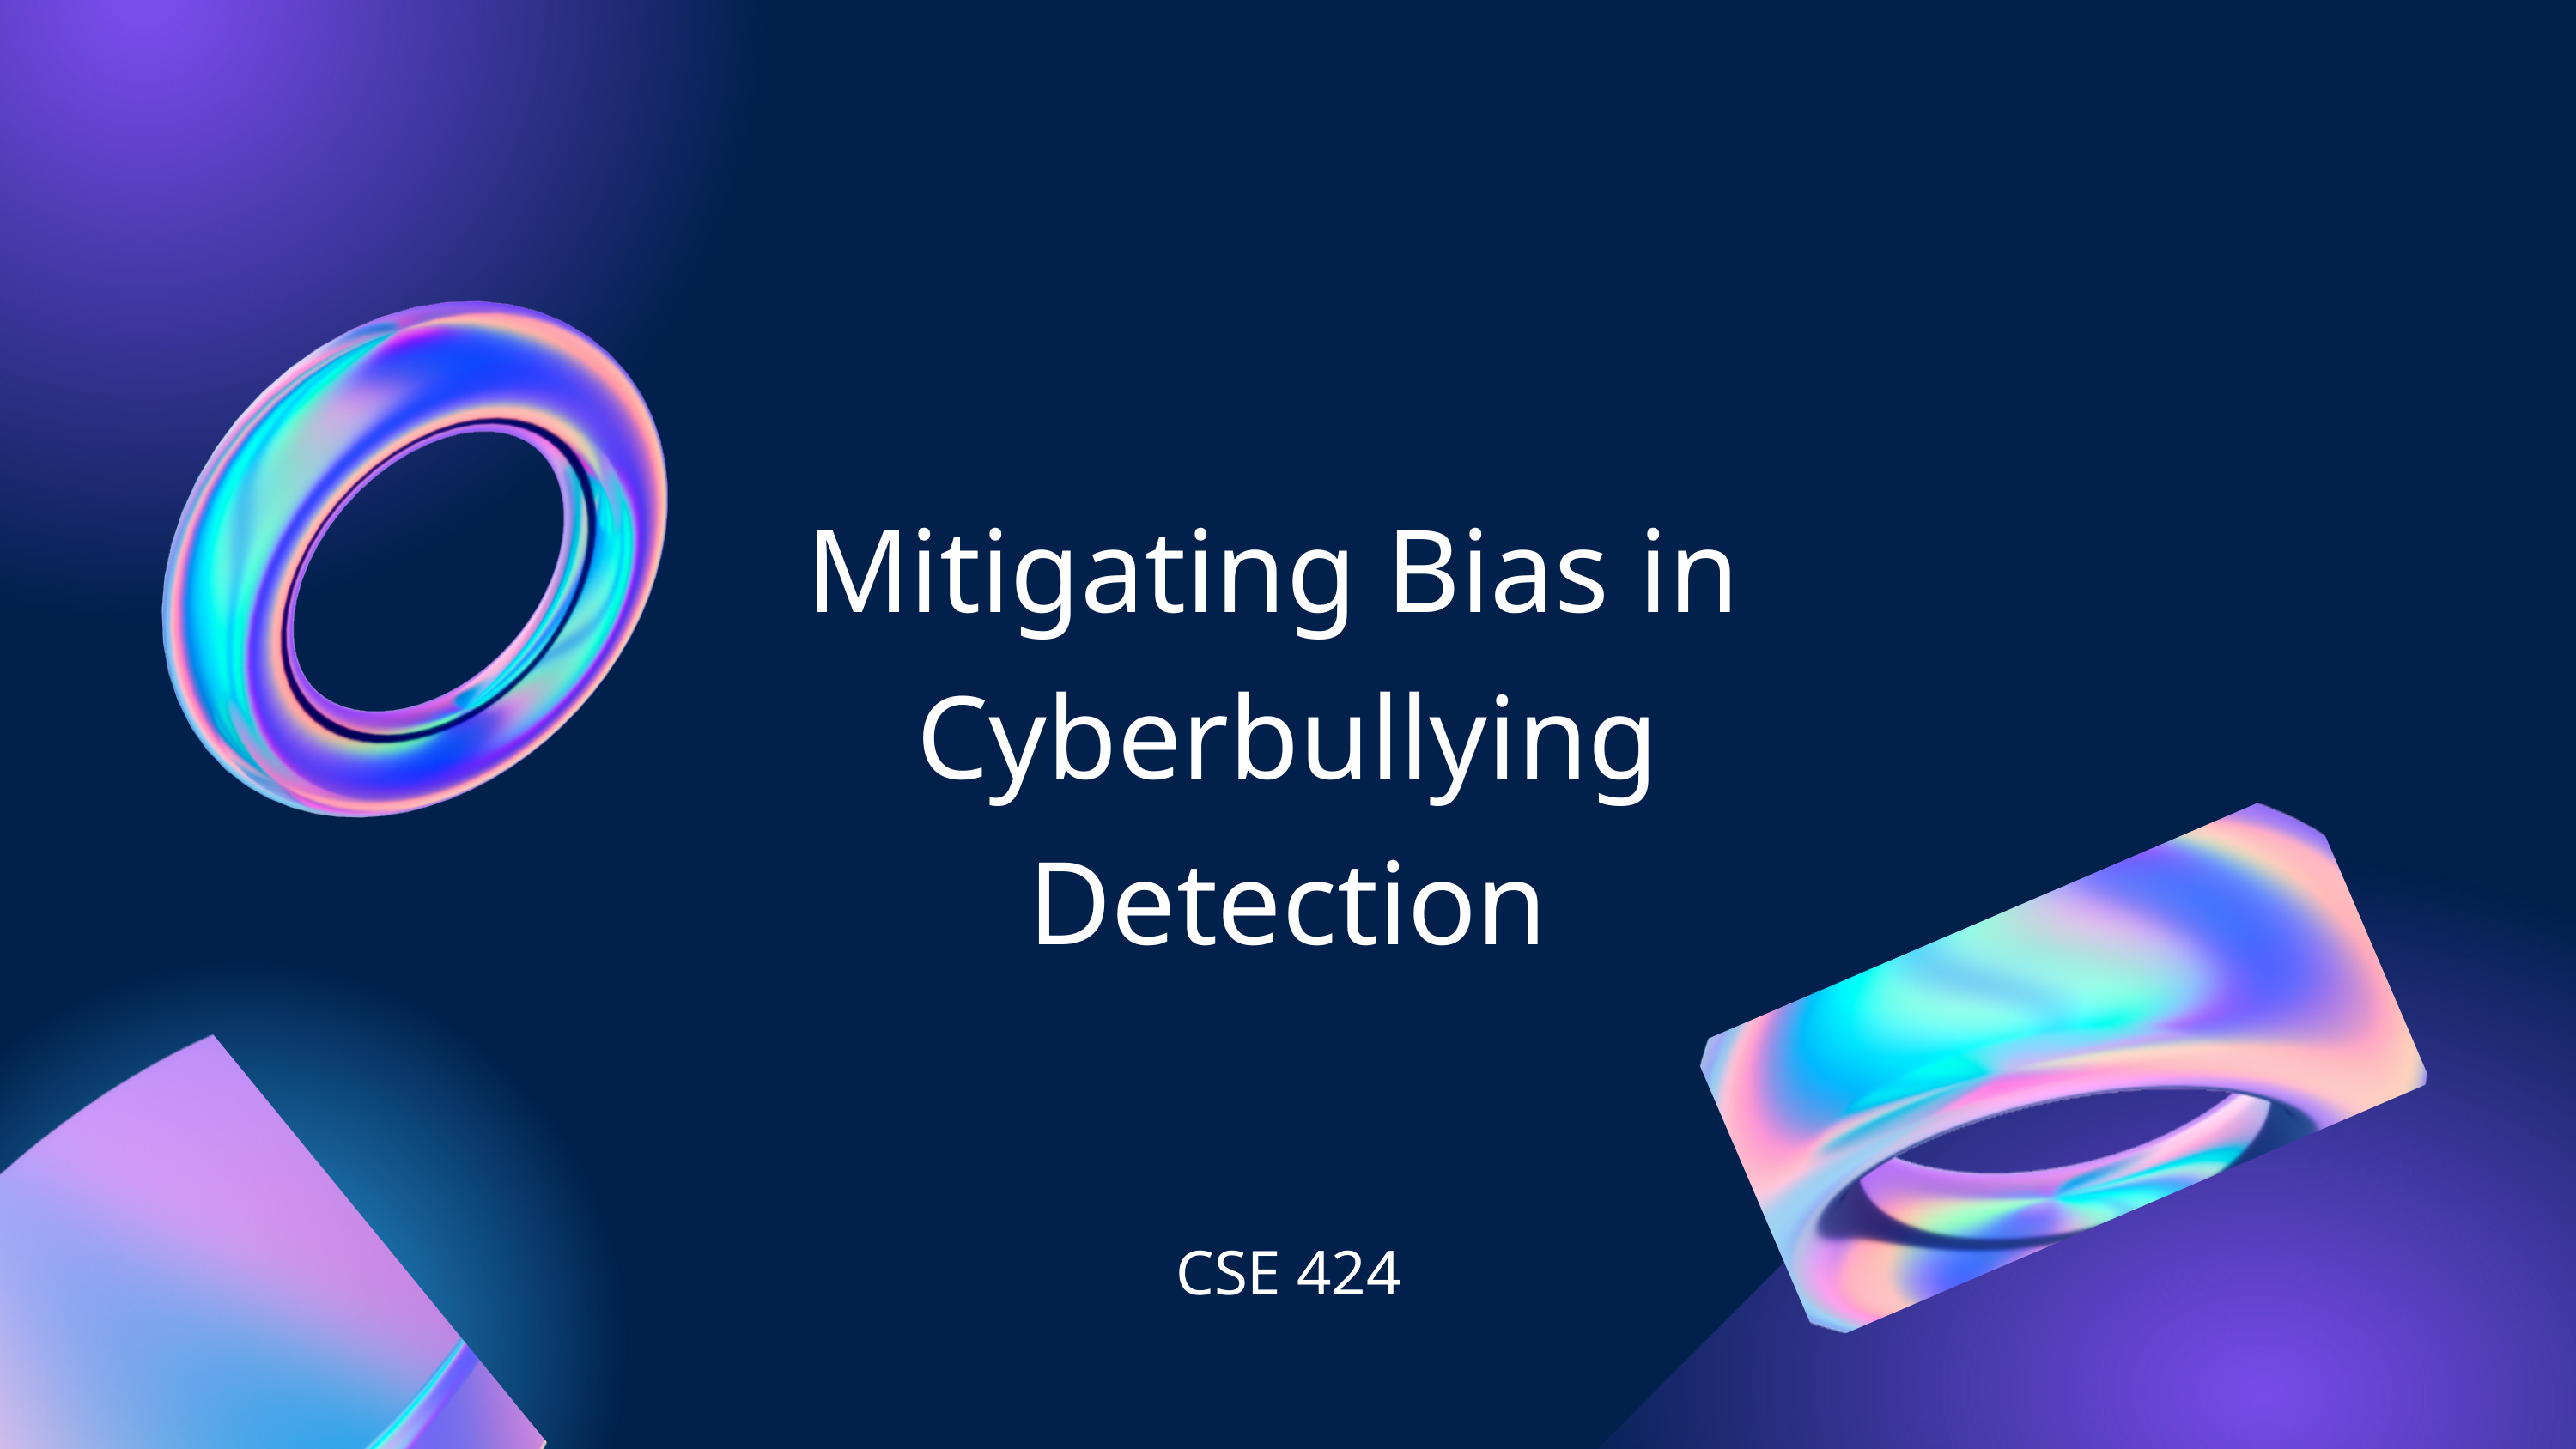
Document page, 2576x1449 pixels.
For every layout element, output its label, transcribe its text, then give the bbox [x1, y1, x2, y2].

text_box [1597, 687, 2576, 1449]
text_box [0, 921, 668, 1449]
text_box [1691, 783, 2432, 1345]
text_box [0, 990, 553, 1449]
text_box CSE 424 [1169, 1222, 1408, 1307]
text_box [0, 0, 836, 688]
text_box [161, 300, 669, 818]
text_box Mitigating Bias in Cyberbullying Detection [679, 470, 1897, 967]
